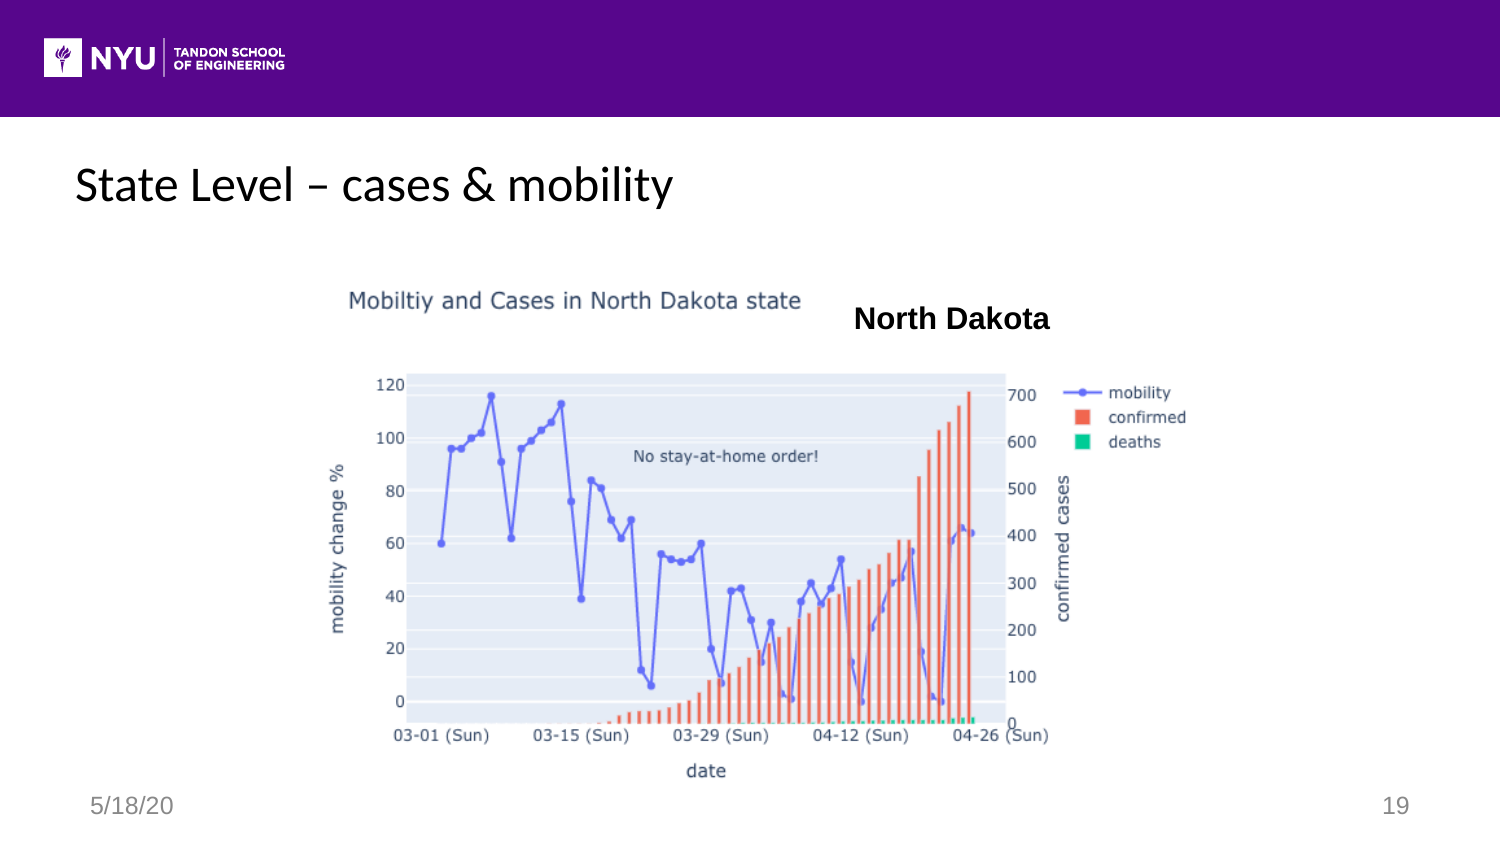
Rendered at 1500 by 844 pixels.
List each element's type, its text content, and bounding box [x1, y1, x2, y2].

slide_number 19 [1215, 782, 1425, 828]
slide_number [75, 782, 298, 828]
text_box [303, 244, 1210, 828]
list State Level – cases & mobility [75, 151, 701, 213]
picture [44, 38, 285, 77]
